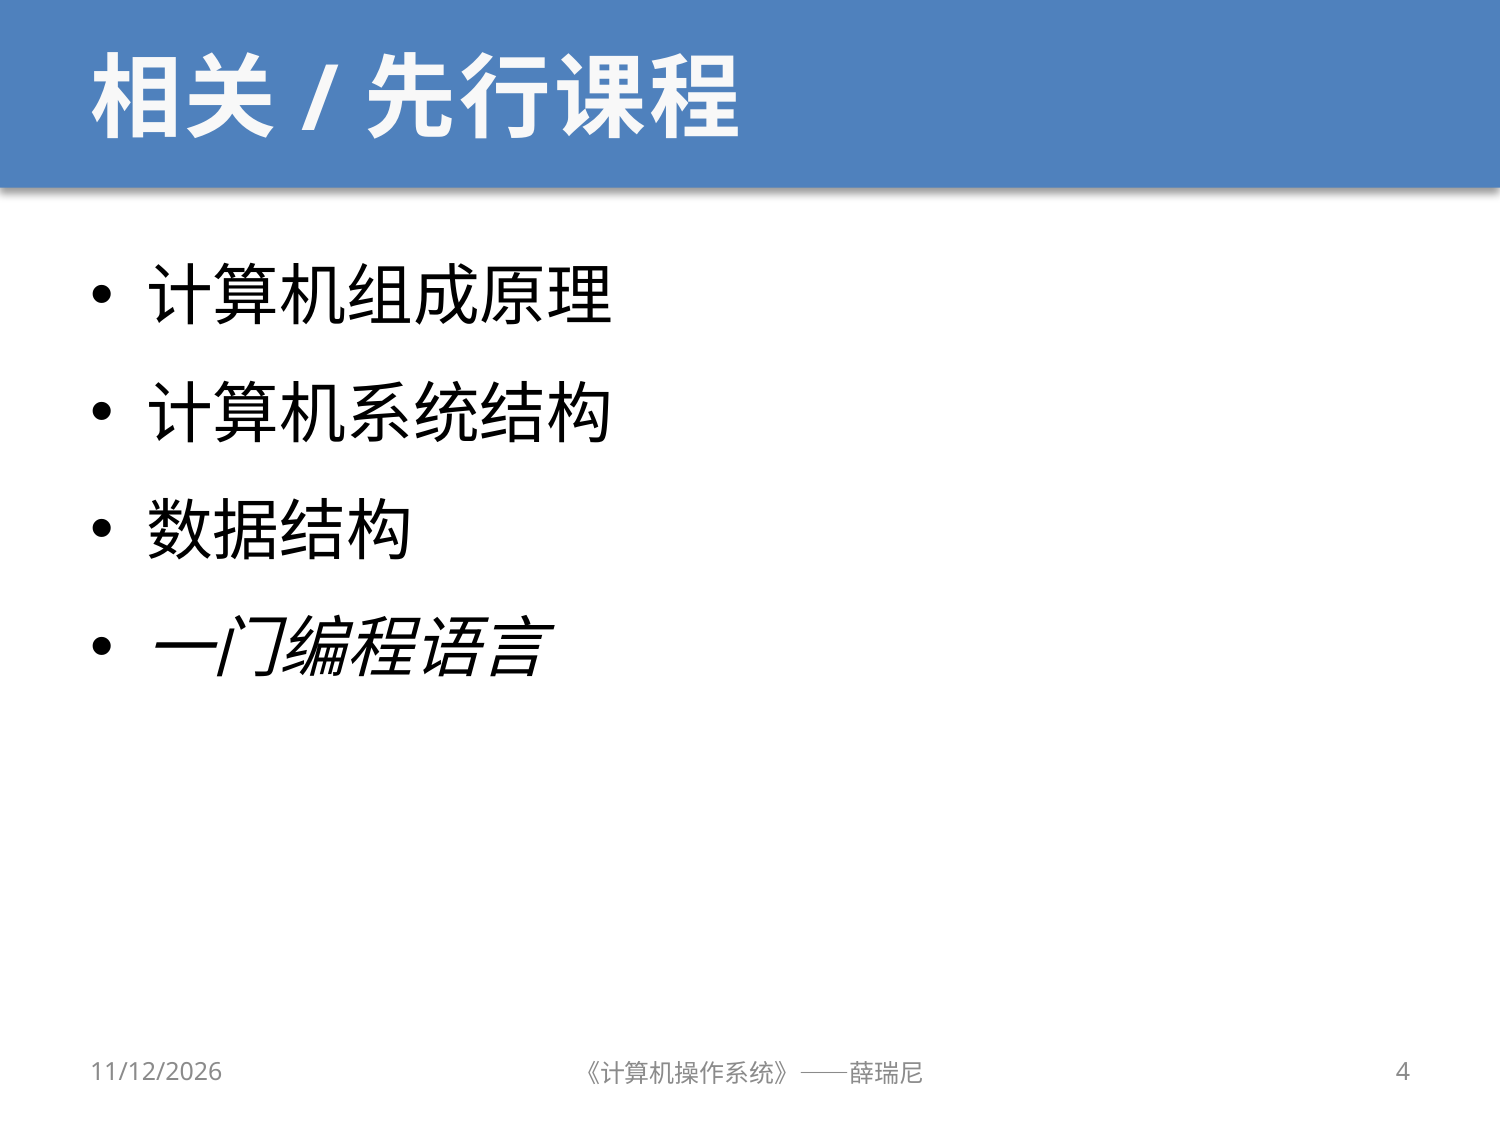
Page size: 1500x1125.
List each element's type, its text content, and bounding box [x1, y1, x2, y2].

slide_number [75, 1042, 425, 1103]
title 相关/先行课程 [75, 0, 1425, 188]
slide_number 4 [1074, 1042, 1425, 1103]
footer 《计算机操作系统》——薛瑞尼 [512, 1042, 988, 1103]
list 计算机组成原理 计算机系统结构 数据结构 一门编程语言 [75, 221, 1425, 1021]
